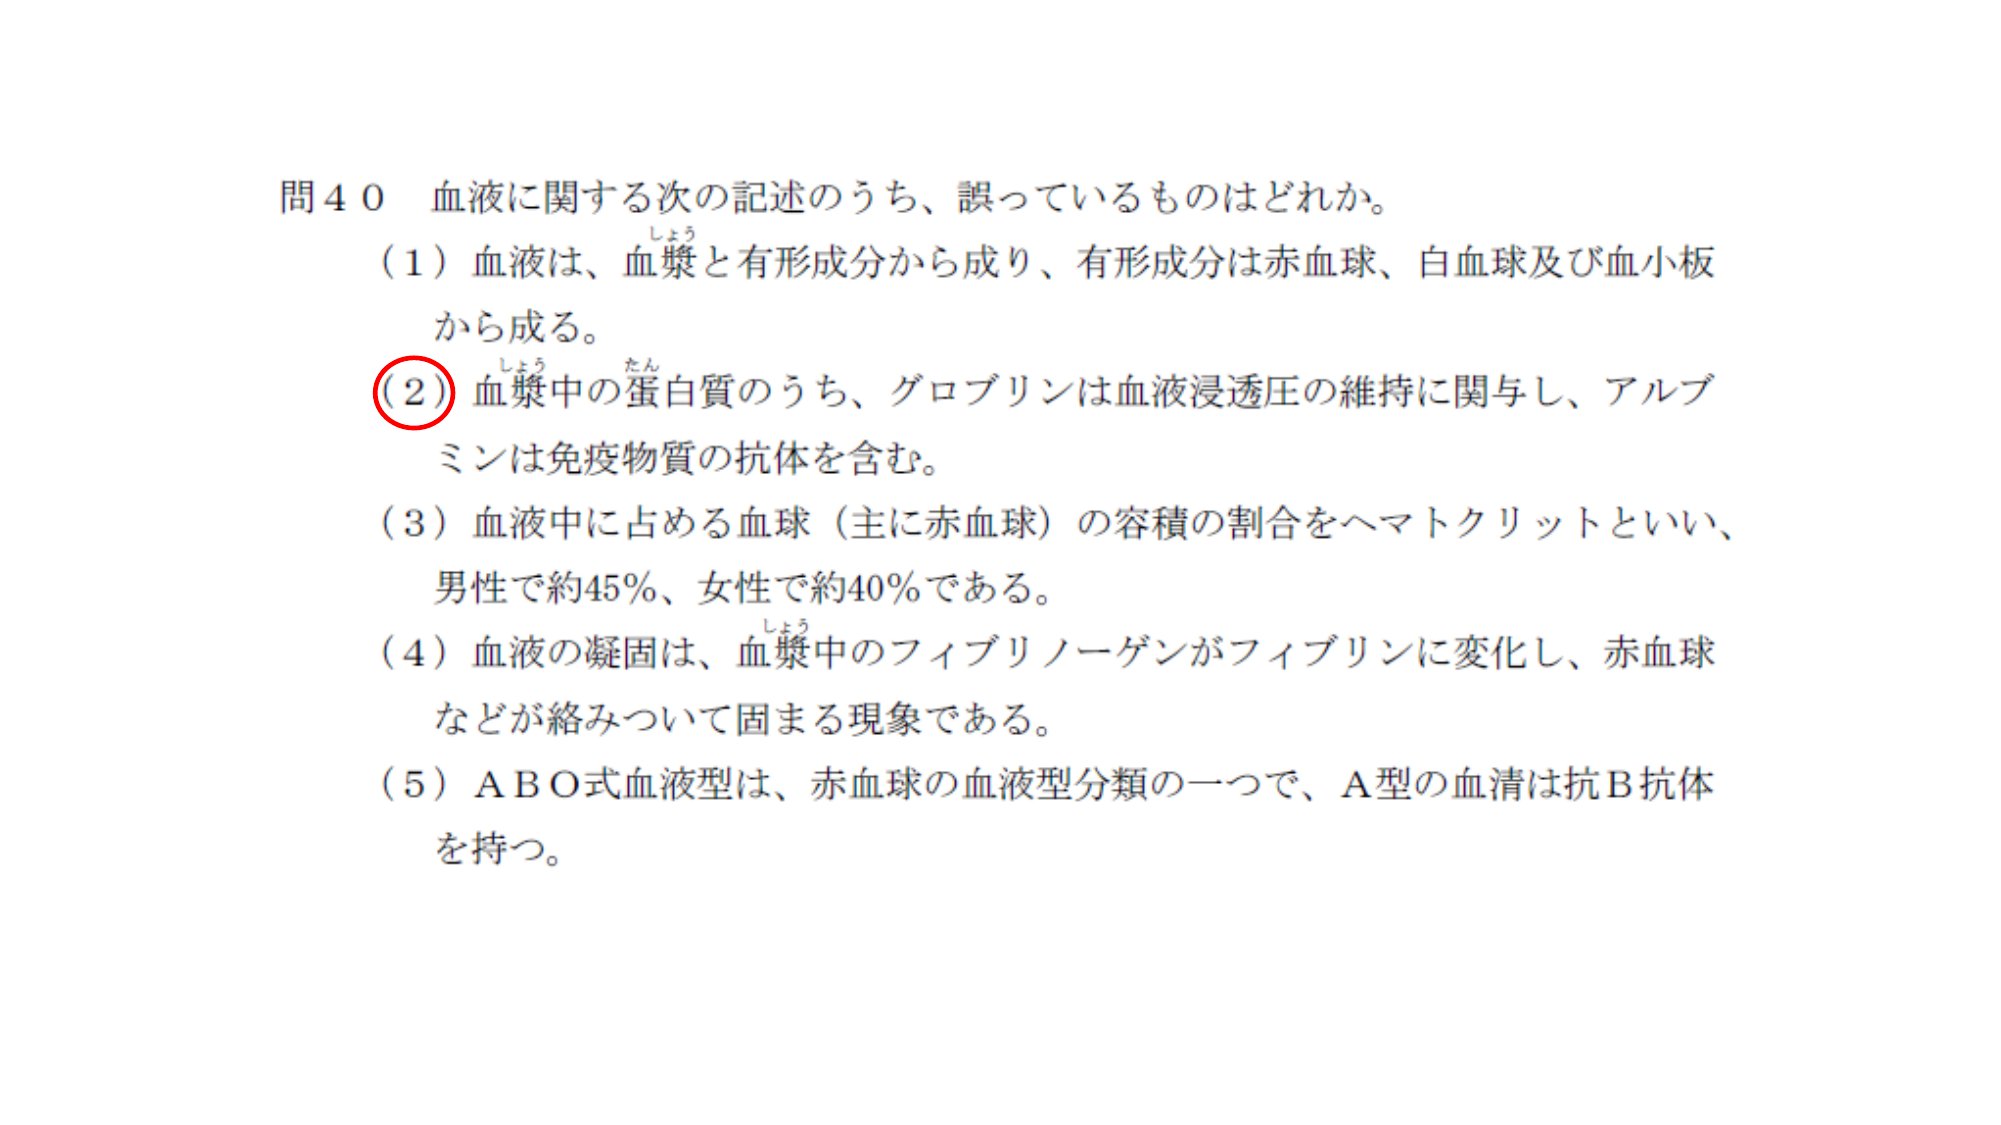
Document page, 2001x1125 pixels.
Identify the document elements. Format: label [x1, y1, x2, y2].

picture [252, 158, 1748, 884]
